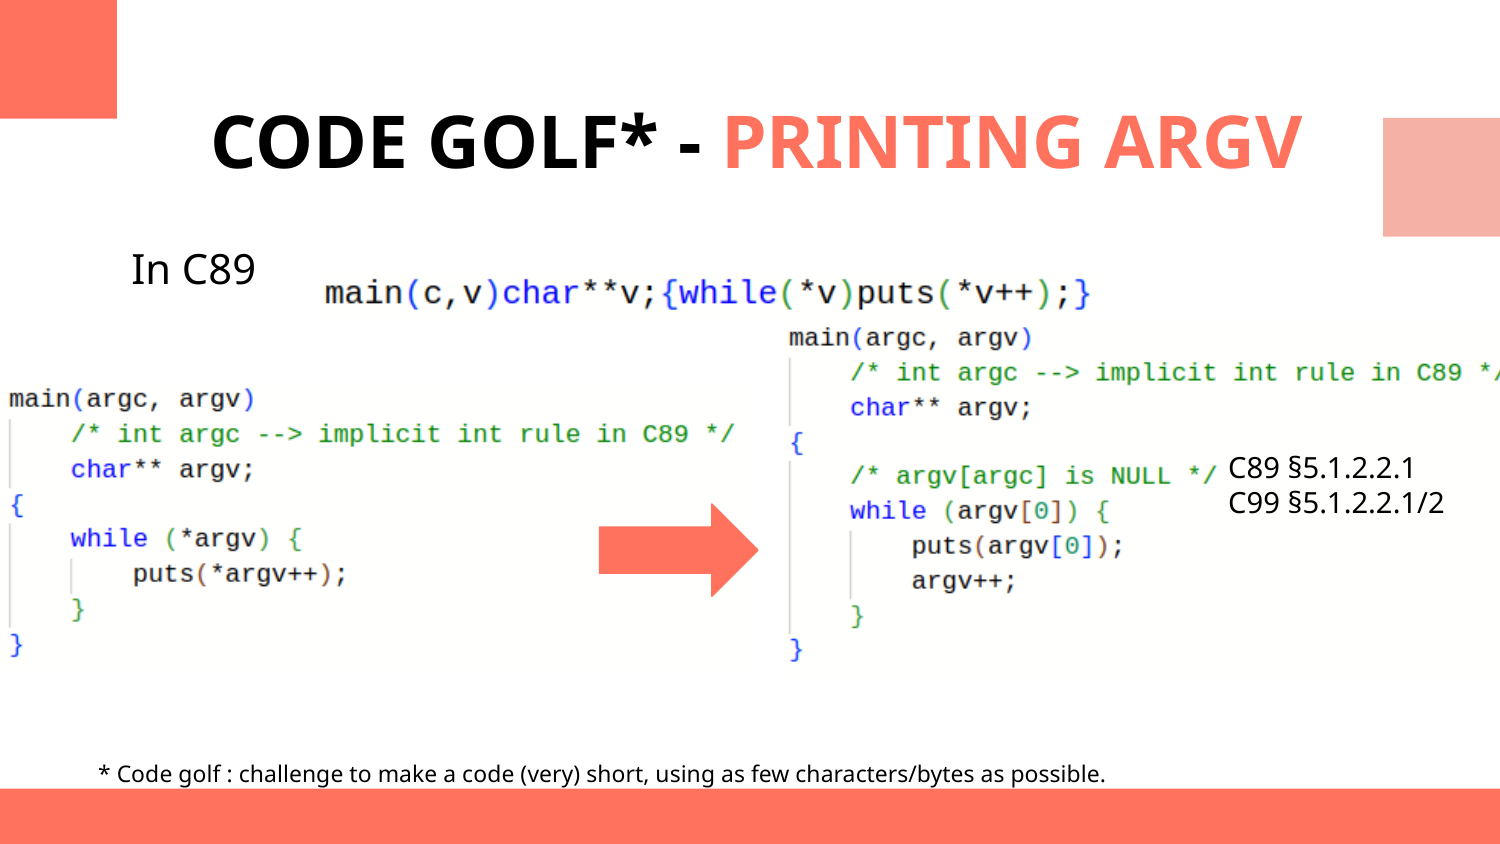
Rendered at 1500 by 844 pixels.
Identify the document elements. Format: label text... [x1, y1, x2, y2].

text_box * Code golf : challenge to make a code (very) short, using as few characters/bytes as possible. [83, 744, 1464, 789]
title CODE GOLF* - PRINTING ARGV [105, 102, 1410, 177]
picture [779, 323, 1500, 678]
text_box In C89 [116, 227, 307, 301]
picture [313, 273, 1098, 318]
text_box [749, 541, 758, 560]
picture [0, 384, 745, 672]
